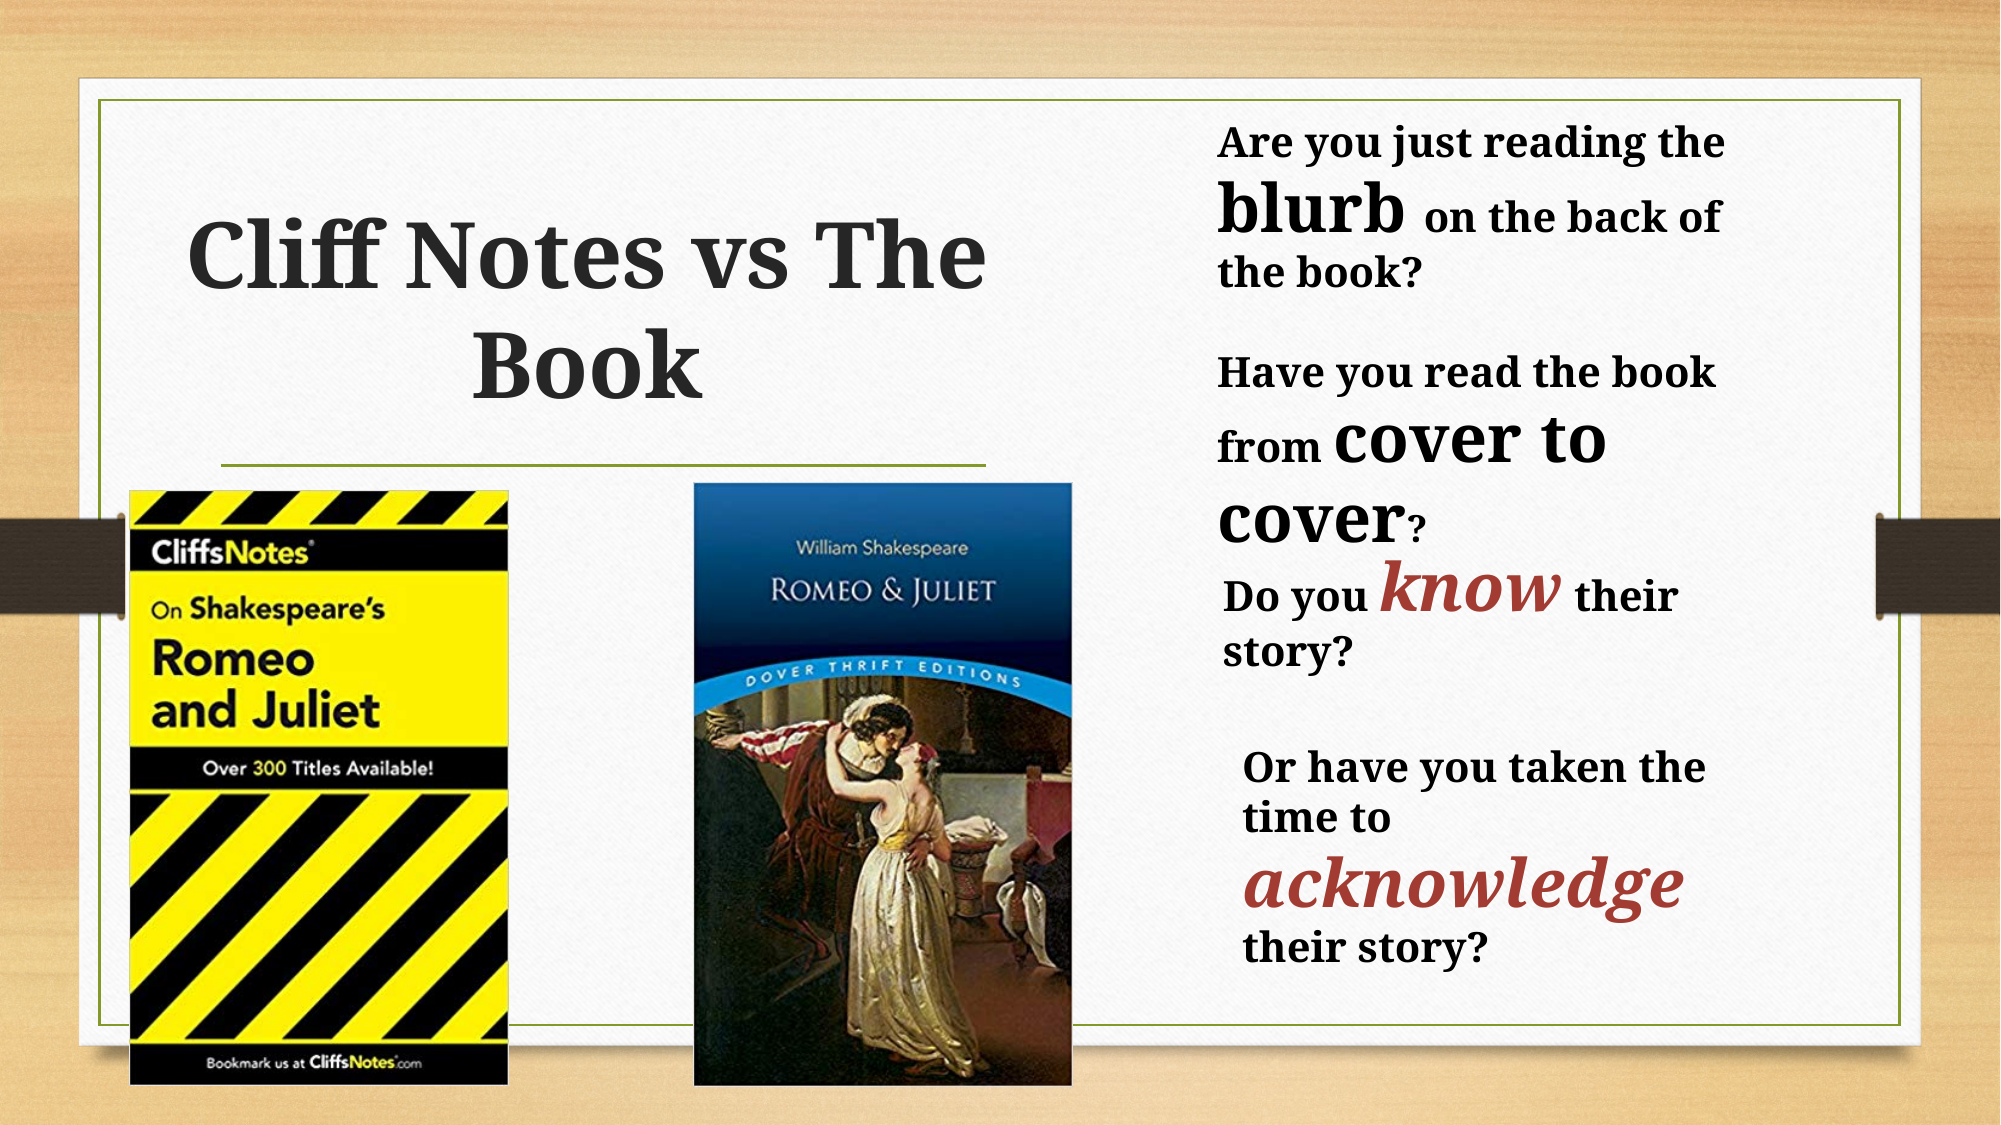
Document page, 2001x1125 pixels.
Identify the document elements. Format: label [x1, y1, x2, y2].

text_box [0, 0, 2000, 1125]
picture [693, 482, 1073, 1087]
picture [128, 489, 509, 1087]
